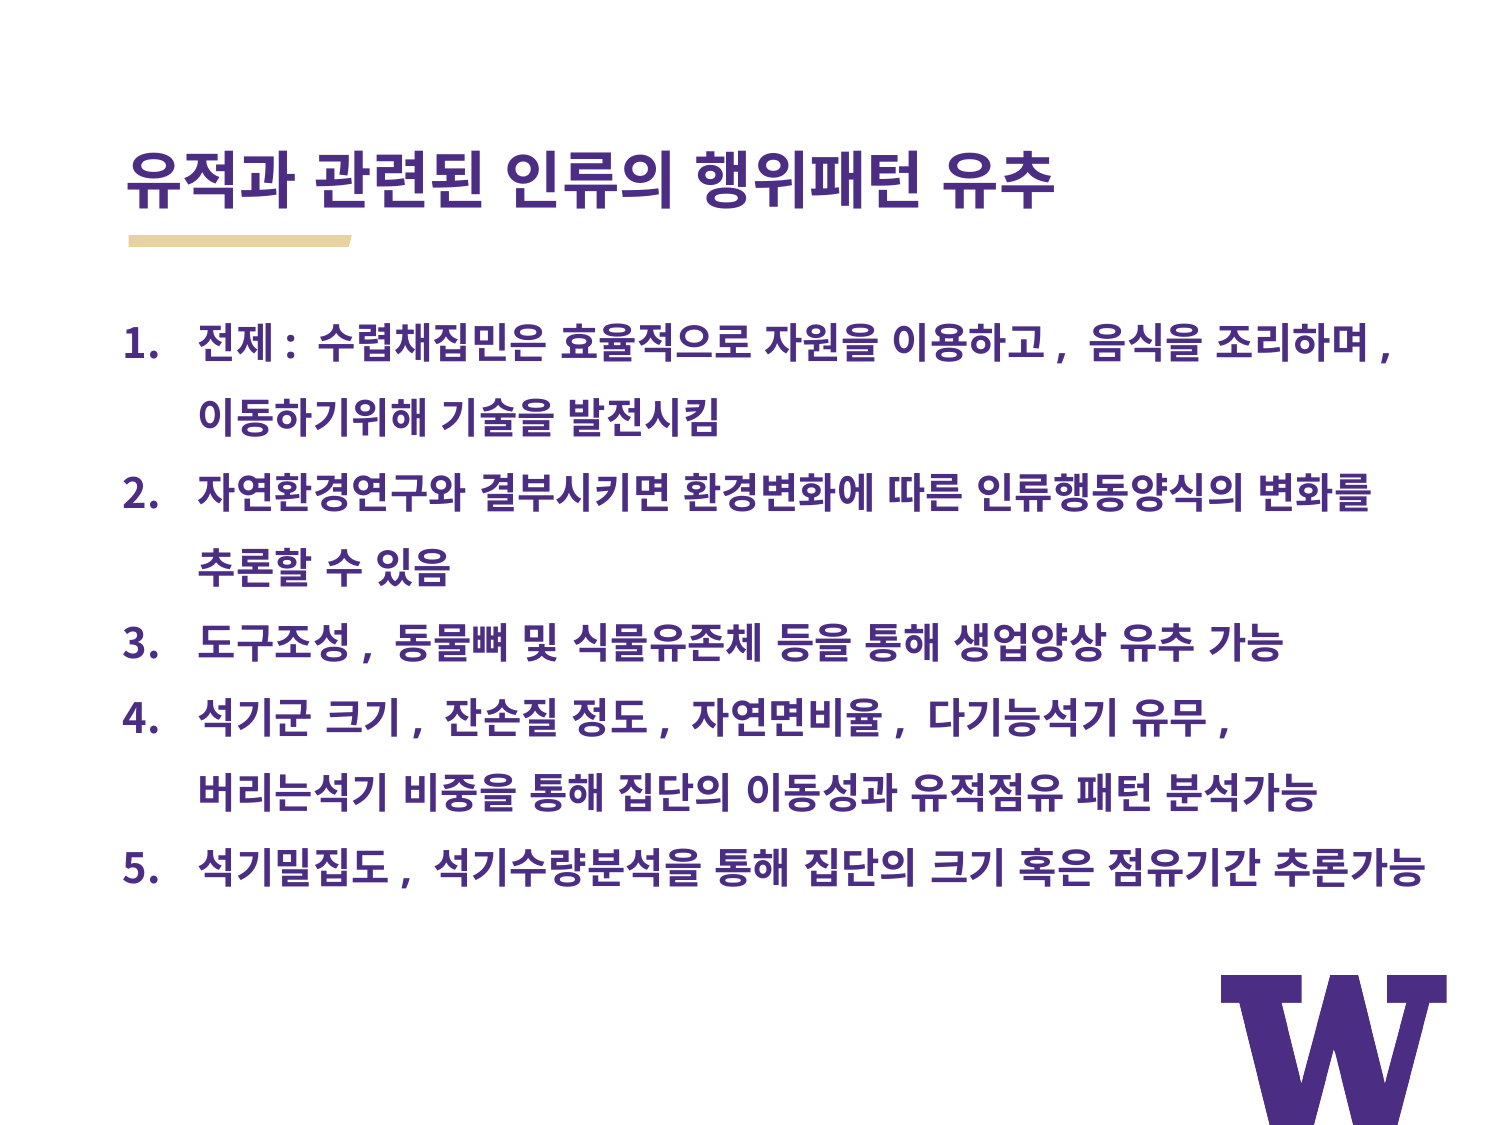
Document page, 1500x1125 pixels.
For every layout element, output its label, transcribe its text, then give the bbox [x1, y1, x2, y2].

title 유적과 관련된 인류의 행위패턴 유추 [110, 60, 1453, 224]
picture [128, 235, 352, 247]
picture [1221, 975, 1447, 1125]
list 전제: 수렵채집민은 효율적으로 자원을 이용하고, 음식을 조리하며, 이동하기위해 기술을 발전시킴 자연환경연구와 결부시키면 환경변화에 따른 인류행동양식의 변화를 추론할 수 있음 도구조성, 동물뼈 및 식물유존체 등을 통해 생업양상 유추 가능 석기군 크기, 잔손질 정도, 자연면비율, 다기능석기 유무, 버리는석기 비중을 통해 집단의 이동성과 유적점유 패턴 분석가능 석기밀집도, 석기수량분석을 통해 집단의 크기 혹은 점유기간 추론가능 [108, 284, 1453, 944]
